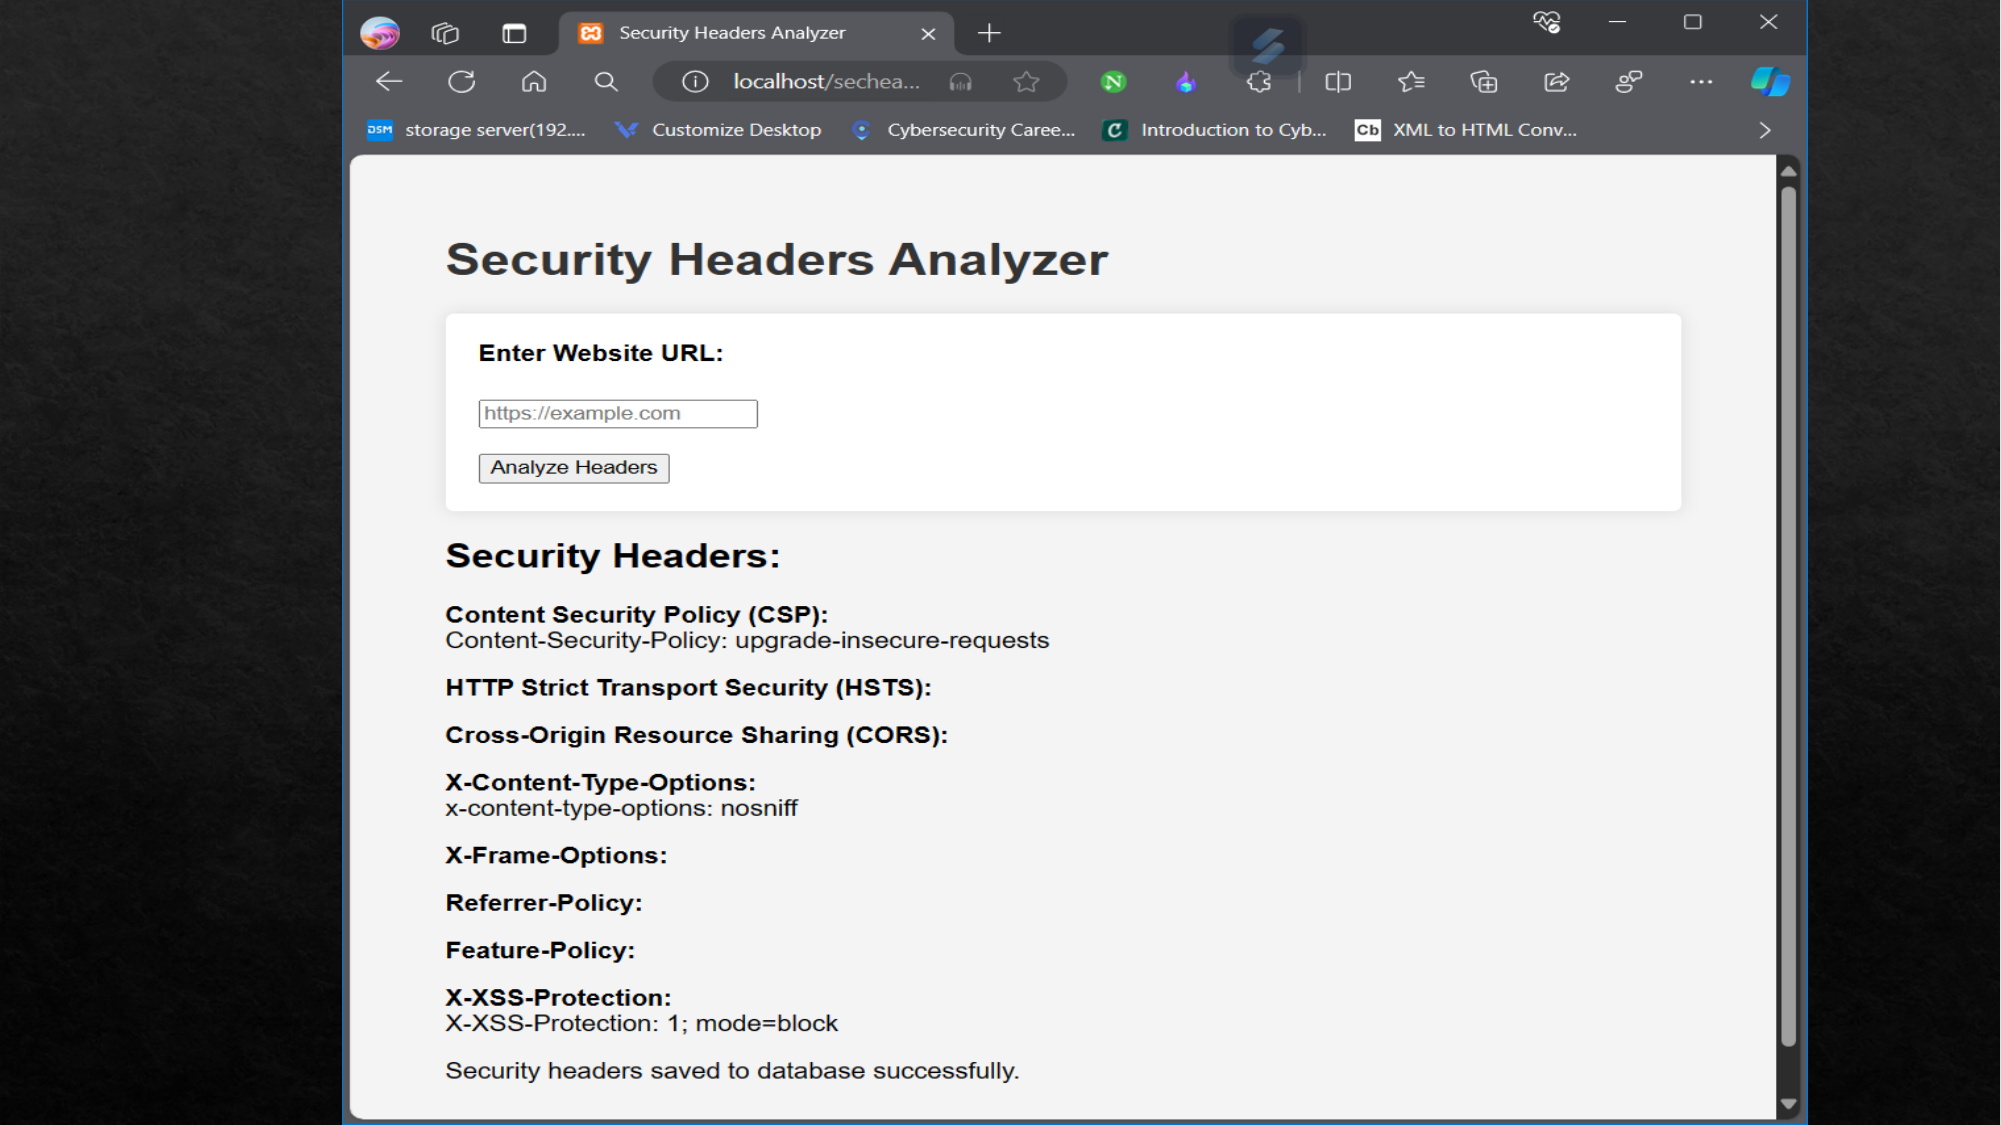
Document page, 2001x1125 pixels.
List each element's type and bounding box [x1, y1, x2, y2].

picture [342, 0, 1809, 1125]
